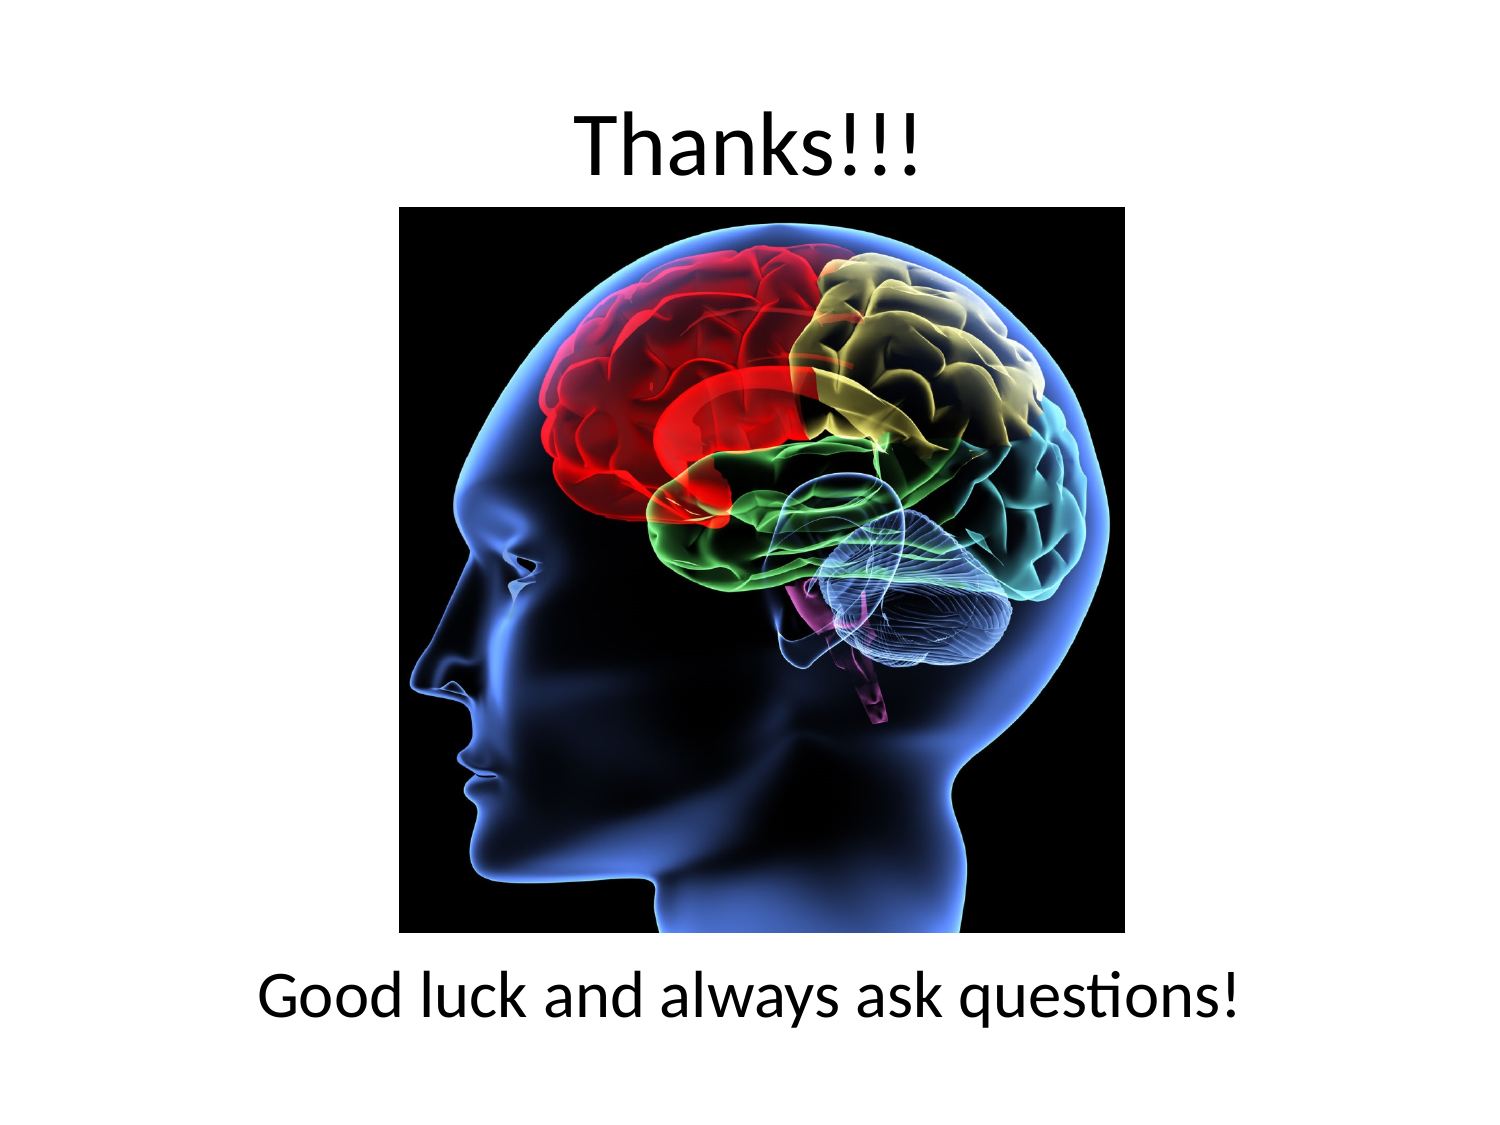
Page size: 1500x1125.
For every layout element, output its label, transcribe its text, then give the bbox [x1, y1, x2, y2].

title Thanks!!! [75, 45, 1425, 233]
picture [399, 207, 1126, 933]
list Good luck and always ask questions! [75, 262, 1425, 1125]
